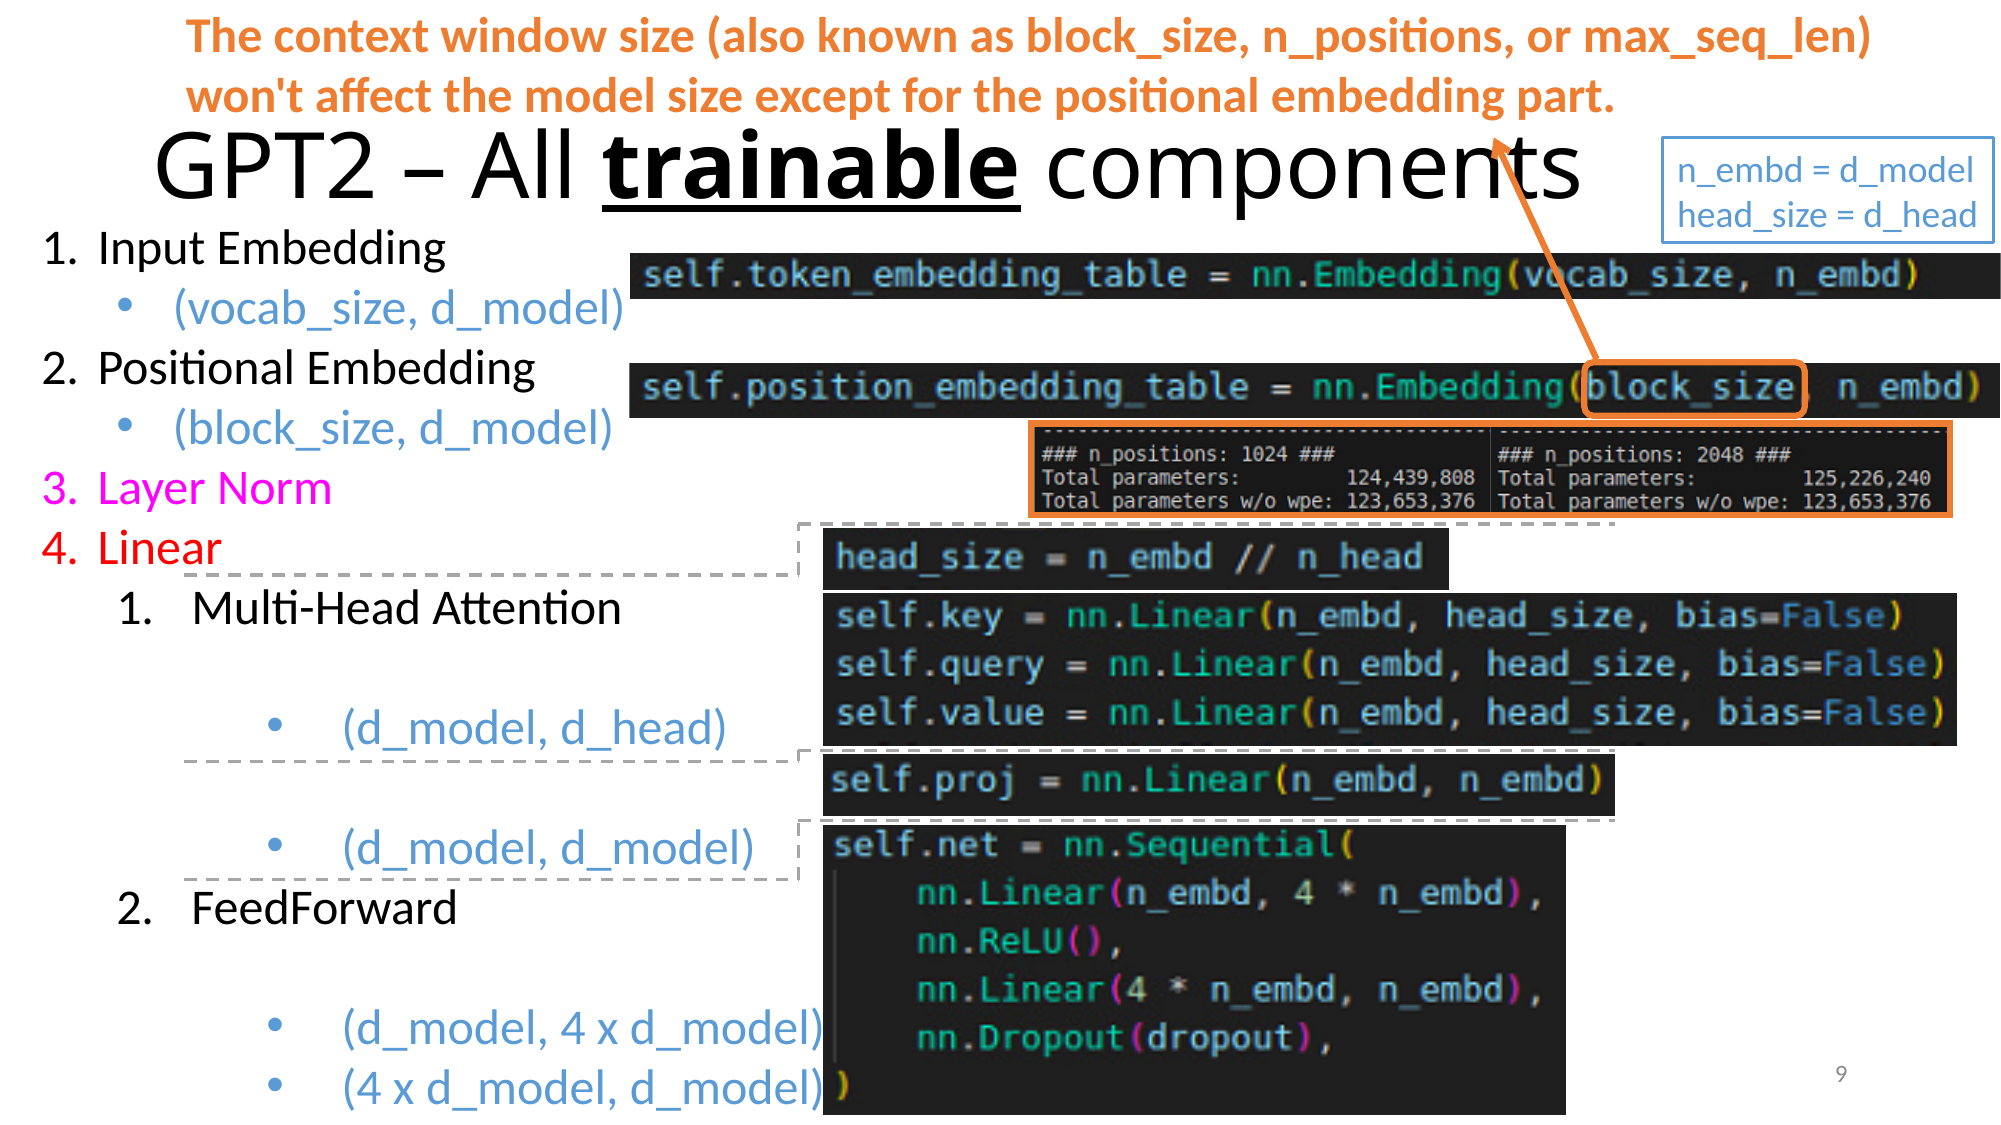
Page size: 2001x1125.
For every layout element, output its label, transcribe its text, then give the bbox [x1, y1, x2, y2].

picture [823, 528, 1449, 590]
picture [629, 362, 2000, 418]
picture [1597, 253, 2001, 299]
picture [823, 754, 1615, 816]
picture [630, 253, 1493, 299]
picture [823, 825, 1566, 1115]
text_box [1030, 422, 1951, 516]
text_box The context window size (also known as block_size, n_positions, or max_seq_len) won't affect the model size except for the positional embedding part. [171, 0, 1904, 130]
slide_number 9 [1566, 1042, 1863, 1103]
picture [823, 593, 1957, 746]
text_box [1493, 137, 1597, 360]
text_box n_embd = d_model head_size = d_head [1662, 137, 1994, 243]
title GPT2 – All trainable components [137, 59, 1863, 278]
picture [1034, 426, 1947, 516]
